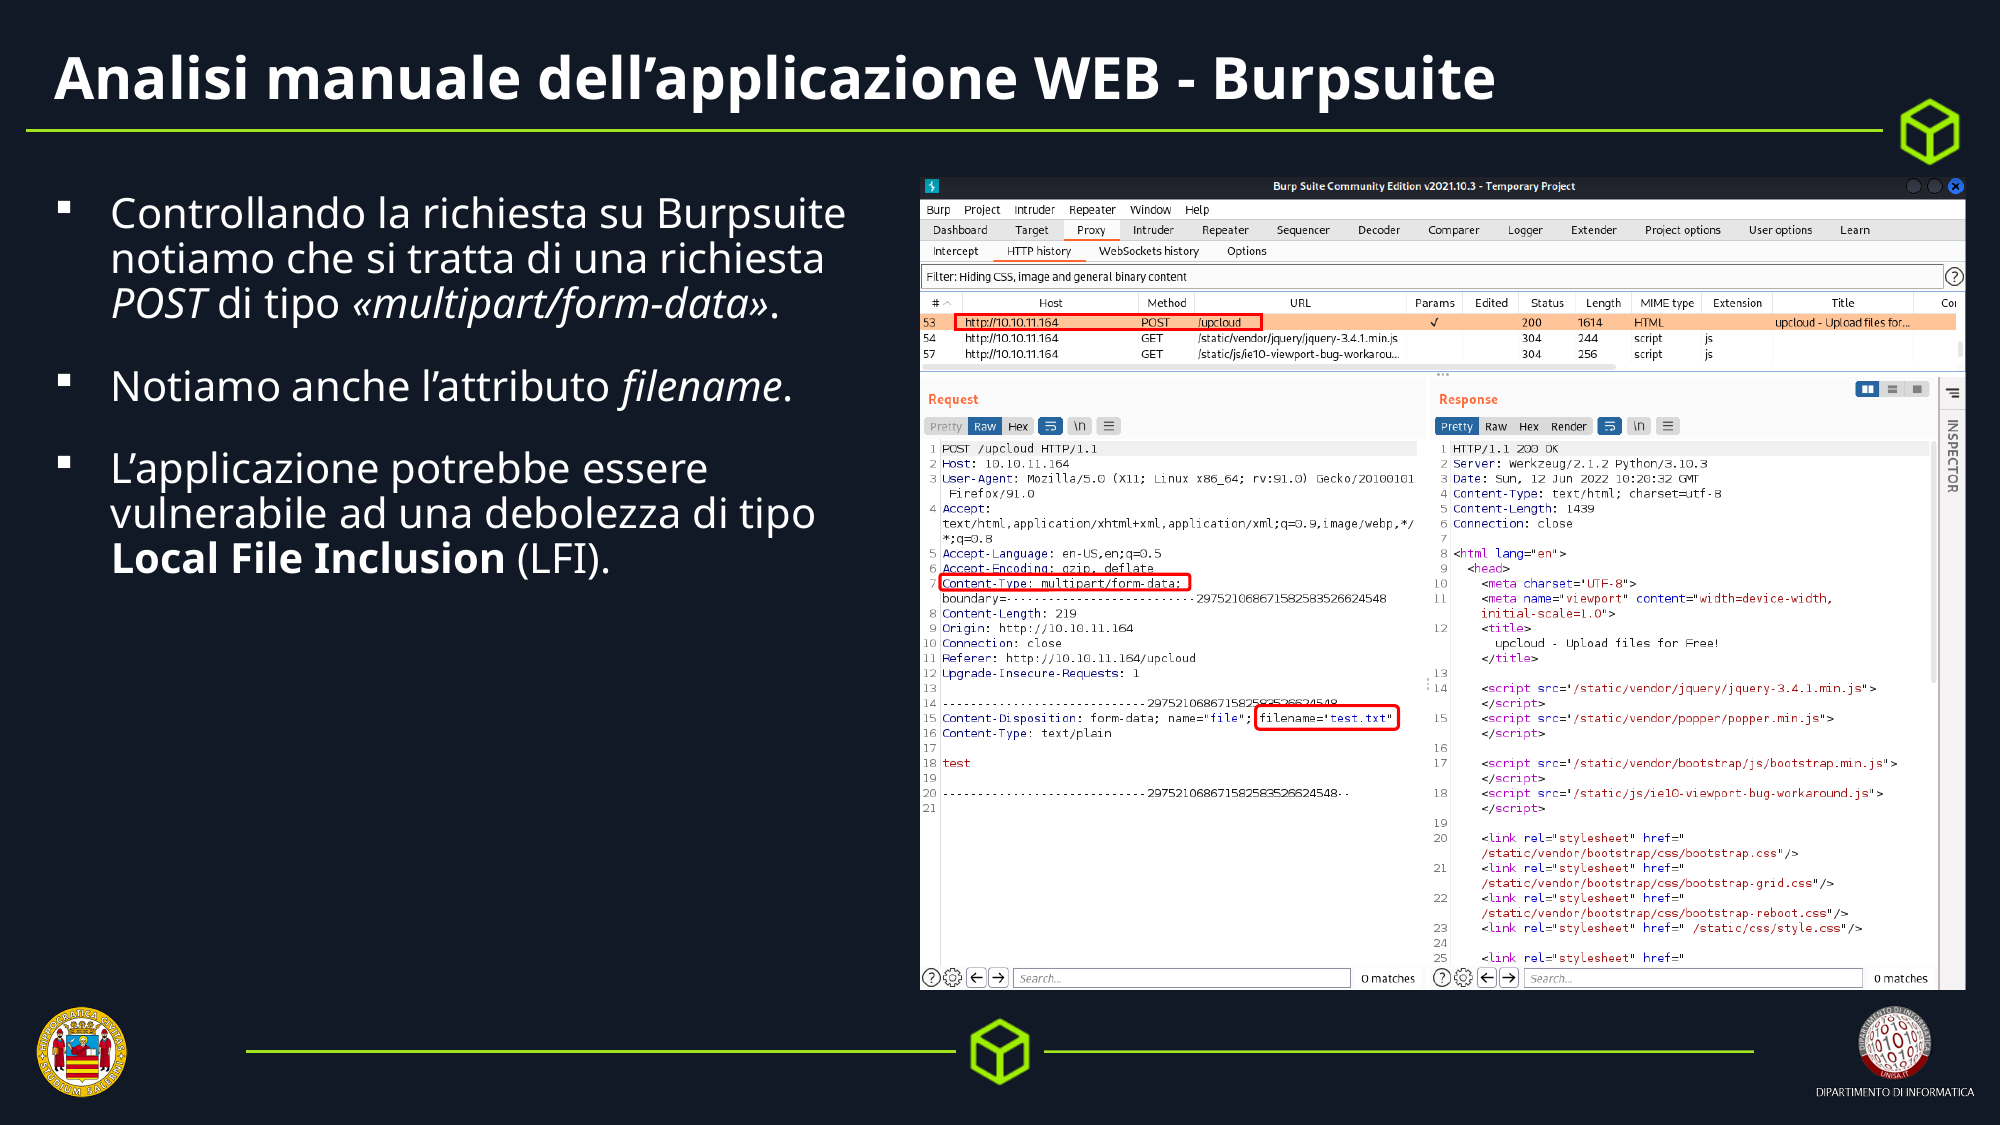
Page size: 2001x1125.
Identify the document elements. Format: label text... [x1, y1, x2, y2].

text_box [245, 1010, 1754, 1093]
picture [919, 177, 1966, 990]
picture [1666, 1004, 2000, 1099]
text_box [25, 91, 1974, 173]
picture [34, 1004, 129, 1099]
text_box Controllando la richiesta su Burpsuite notiamo che si tratta di una richiesta POST di tipo «multipart/form-data». Notiamo anche l’attributo filename. L’applicazione potrebbe essere vulnerabile ad una debolezza di tipo Local File Inclusion (LFI). [34, 173, 905, 995]
text_box Analisi manuale dell’applicazione WEB - Burpsuite [34, 50, 1741, 91]
